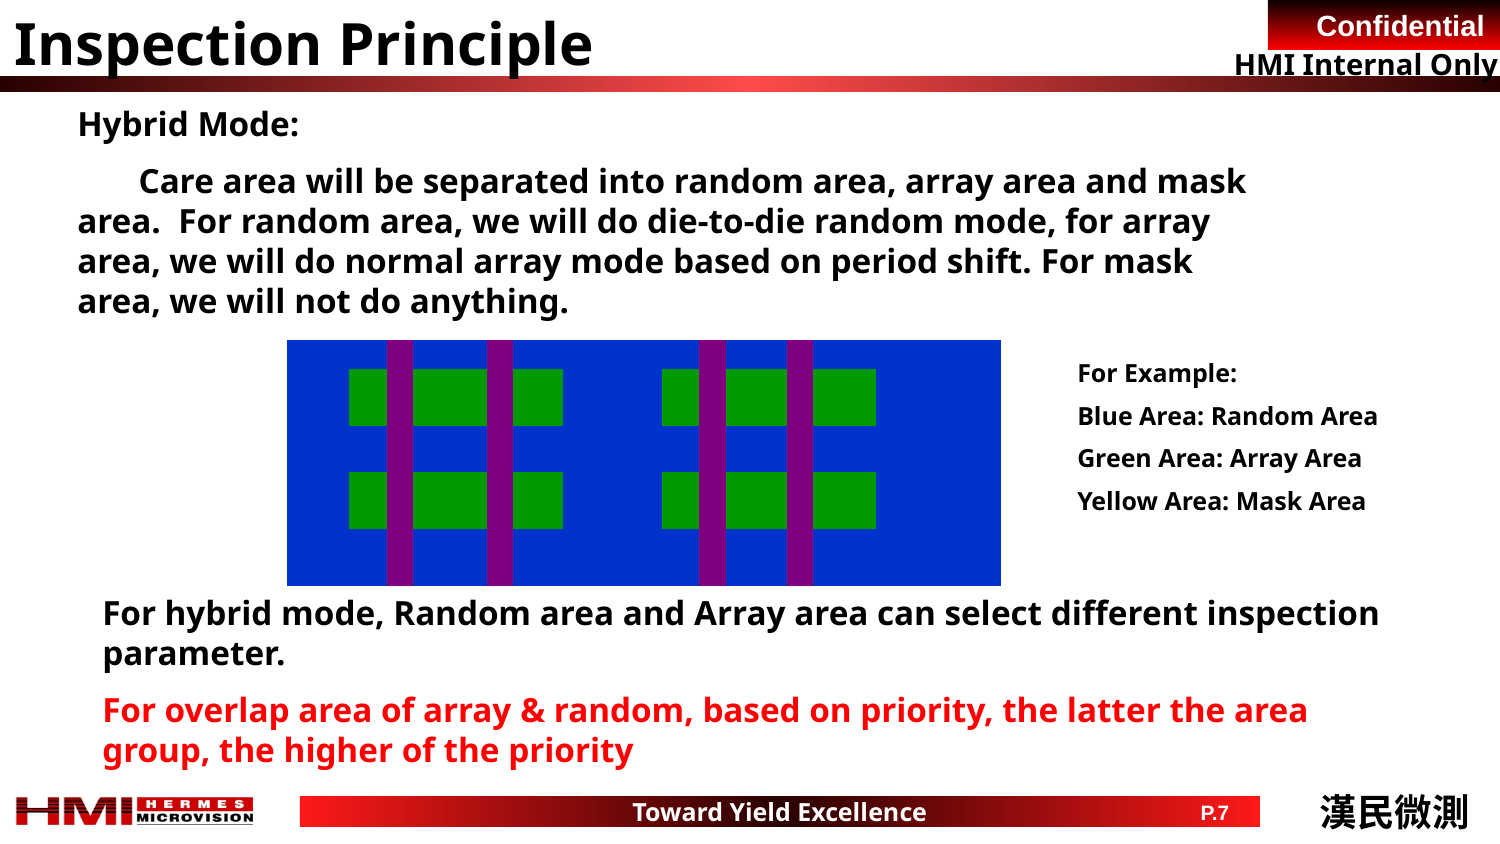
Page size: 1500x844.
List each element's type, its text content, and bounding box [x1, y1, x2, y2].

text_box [287, 340, 1001, 586]
picture [15, 796, 255, 826]
text_box Inspection Principle [0, 0, 850, 85]
text_box For hybrid mode, Random area and Array area can select different inspection parameter. For overlap area of array & random, based on priority, the latter the area group, the higher of the priority [87, 584, 1413, 776]
text_box Hybrid Mode: Care area will be separated into random area, array area and mask area. For random area, we will do die-to-die random mode, for array area, we will do normal array mode based on period shift. For mask area, we will not do anything. [62, 96, 1288, 327]
text_box For Example: Blue Area: Random Area Green Area: Array Area Yellow Area: Mask Area [1062, 350, 1429, 523]
